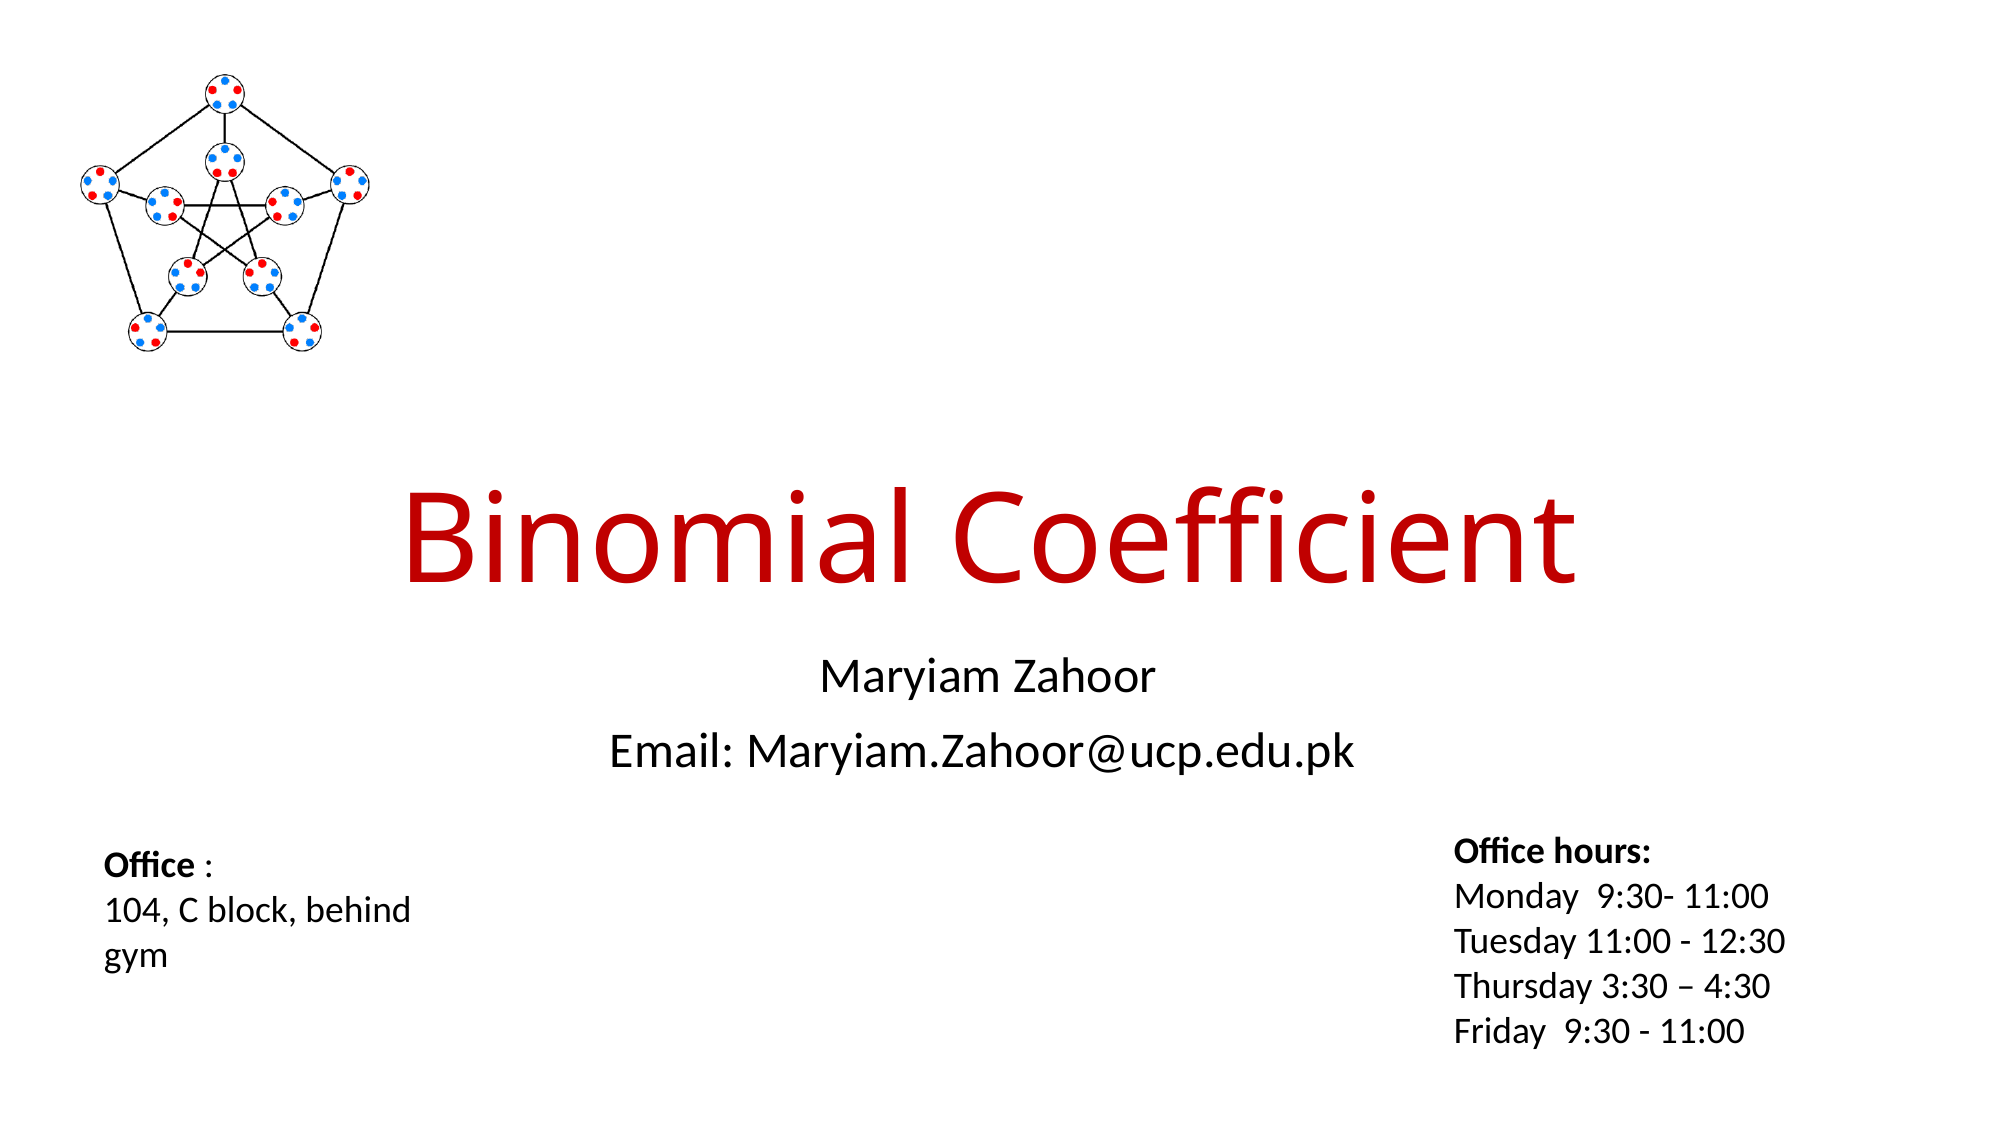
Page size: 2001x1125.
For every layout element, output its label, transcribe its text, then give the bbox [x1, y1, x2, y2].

text_box Office hours: Monday 9:30- 11:00 Tuesday 11:00 - 12:30 Thursday 3:30 – 4:30 Friday 9:30 - 11:00 [1439, 818, 1937, 1059]
picture [71, 65, 378, 360]
title Binomial Coefficient [238, 225, 1738, 561]
subtitle Maryiam Zahoor Email: Maryiam.Zahoor@ucp.edu.pk [238, 561, 1738, 833]
text_box Office : 104, C block, behind gym [89, 832, 487, 983]
